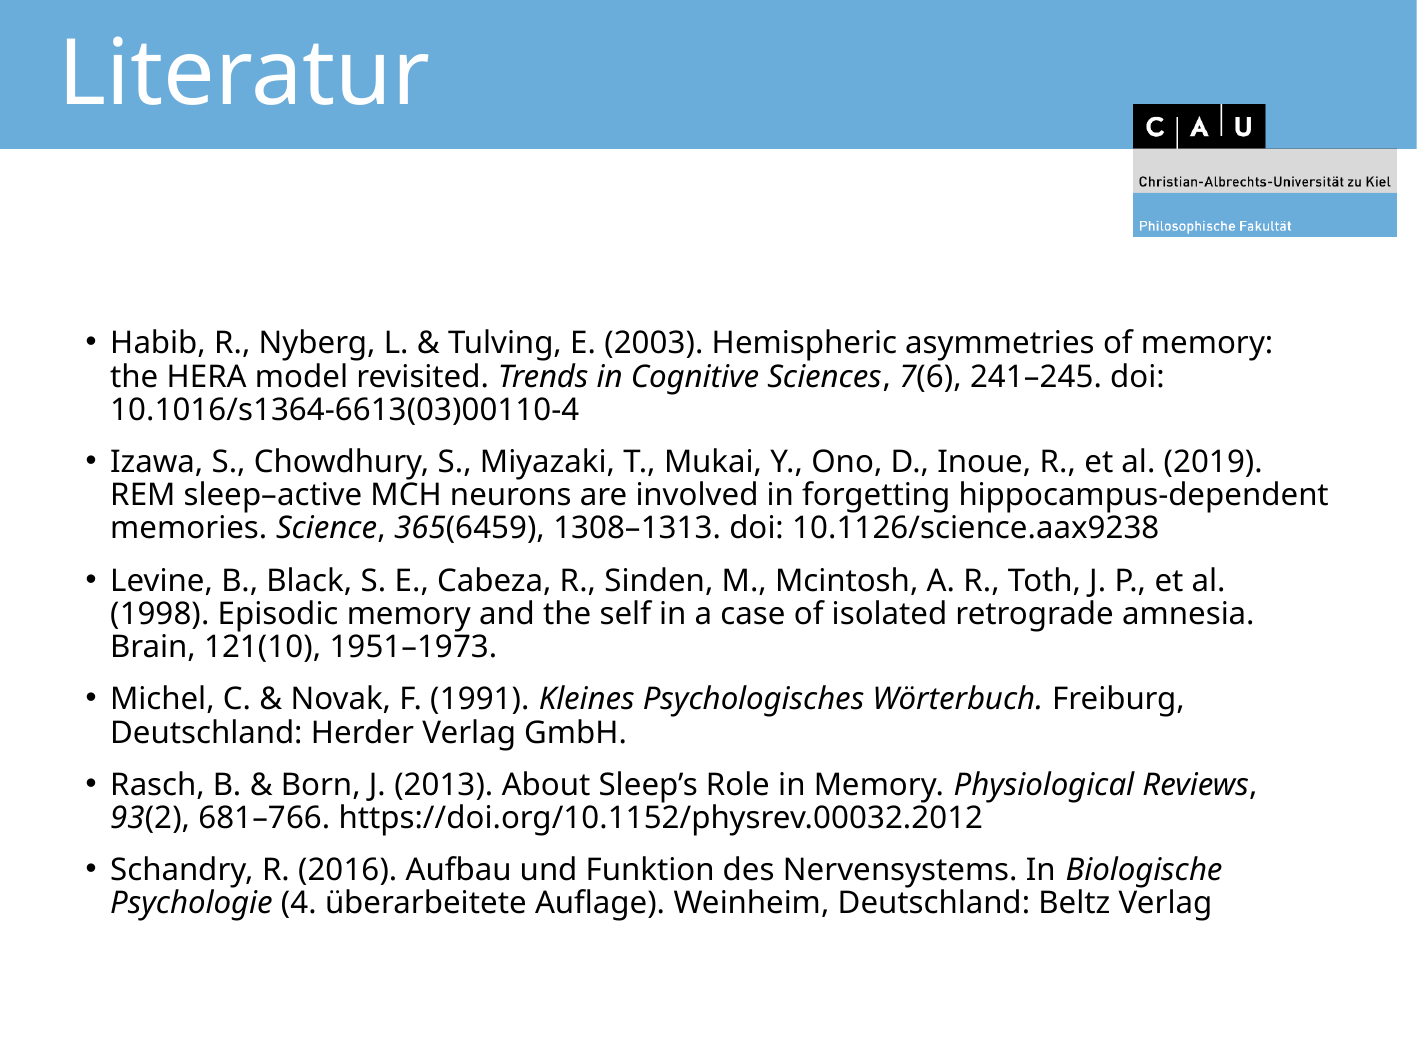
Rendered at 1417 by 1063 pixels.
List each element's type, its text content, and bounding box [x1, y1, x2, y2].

title Literatur [0, 0, 1180, 136]
list Habib, R., Nyberg, L. & Tulving, E. (2003). Hemispheric asymmetries of memory: the HERA model revisited. Trends in Cognitive Sciences, 7(6), 241–245. doi: 10.1016/s1364-6613(03)00110-4 Izawa, S., Chowdhury, S., Miyazaki, T., Mukai, Y., Ono, D., Inoue, R., et al. (2019). REM sleep–active MCH neurons are involved in forgetting hippocampus-dependent memories. Science, 365(6459), 1308–1313. doi: 10.1126/science.aax9238 Levine, B., Black, S. E., Cabeza, R., Sinden, M., Mcintosh, A. R., Toth, J. P., et al. (1998). Episodic memory and the self in a case of isolated retrograde amnesia. Brain, 121(10), 1951–1973. Michel, C. & Novak, F. (1991). Kleines Psychologisches Wörterbuch. Freiburg, Deutschland: Herder Verlag GmbH. Rasch, B. & Born, J. (2013). About Sleep’s Role in Memory. Physiological Reviews, 93(2), 681–766. https://doi.org/10.1152/physrev.00032.2012 Schandry, R. (2016). Aufbau und Funktion des Nervensystems. In Biologische Psychologie (4. überarbeitete Auflage). Weinheim, Deutschland: Beltz Verlag [70, 267, 1346, 982]
picture [1133, 104, 1397, 237]
